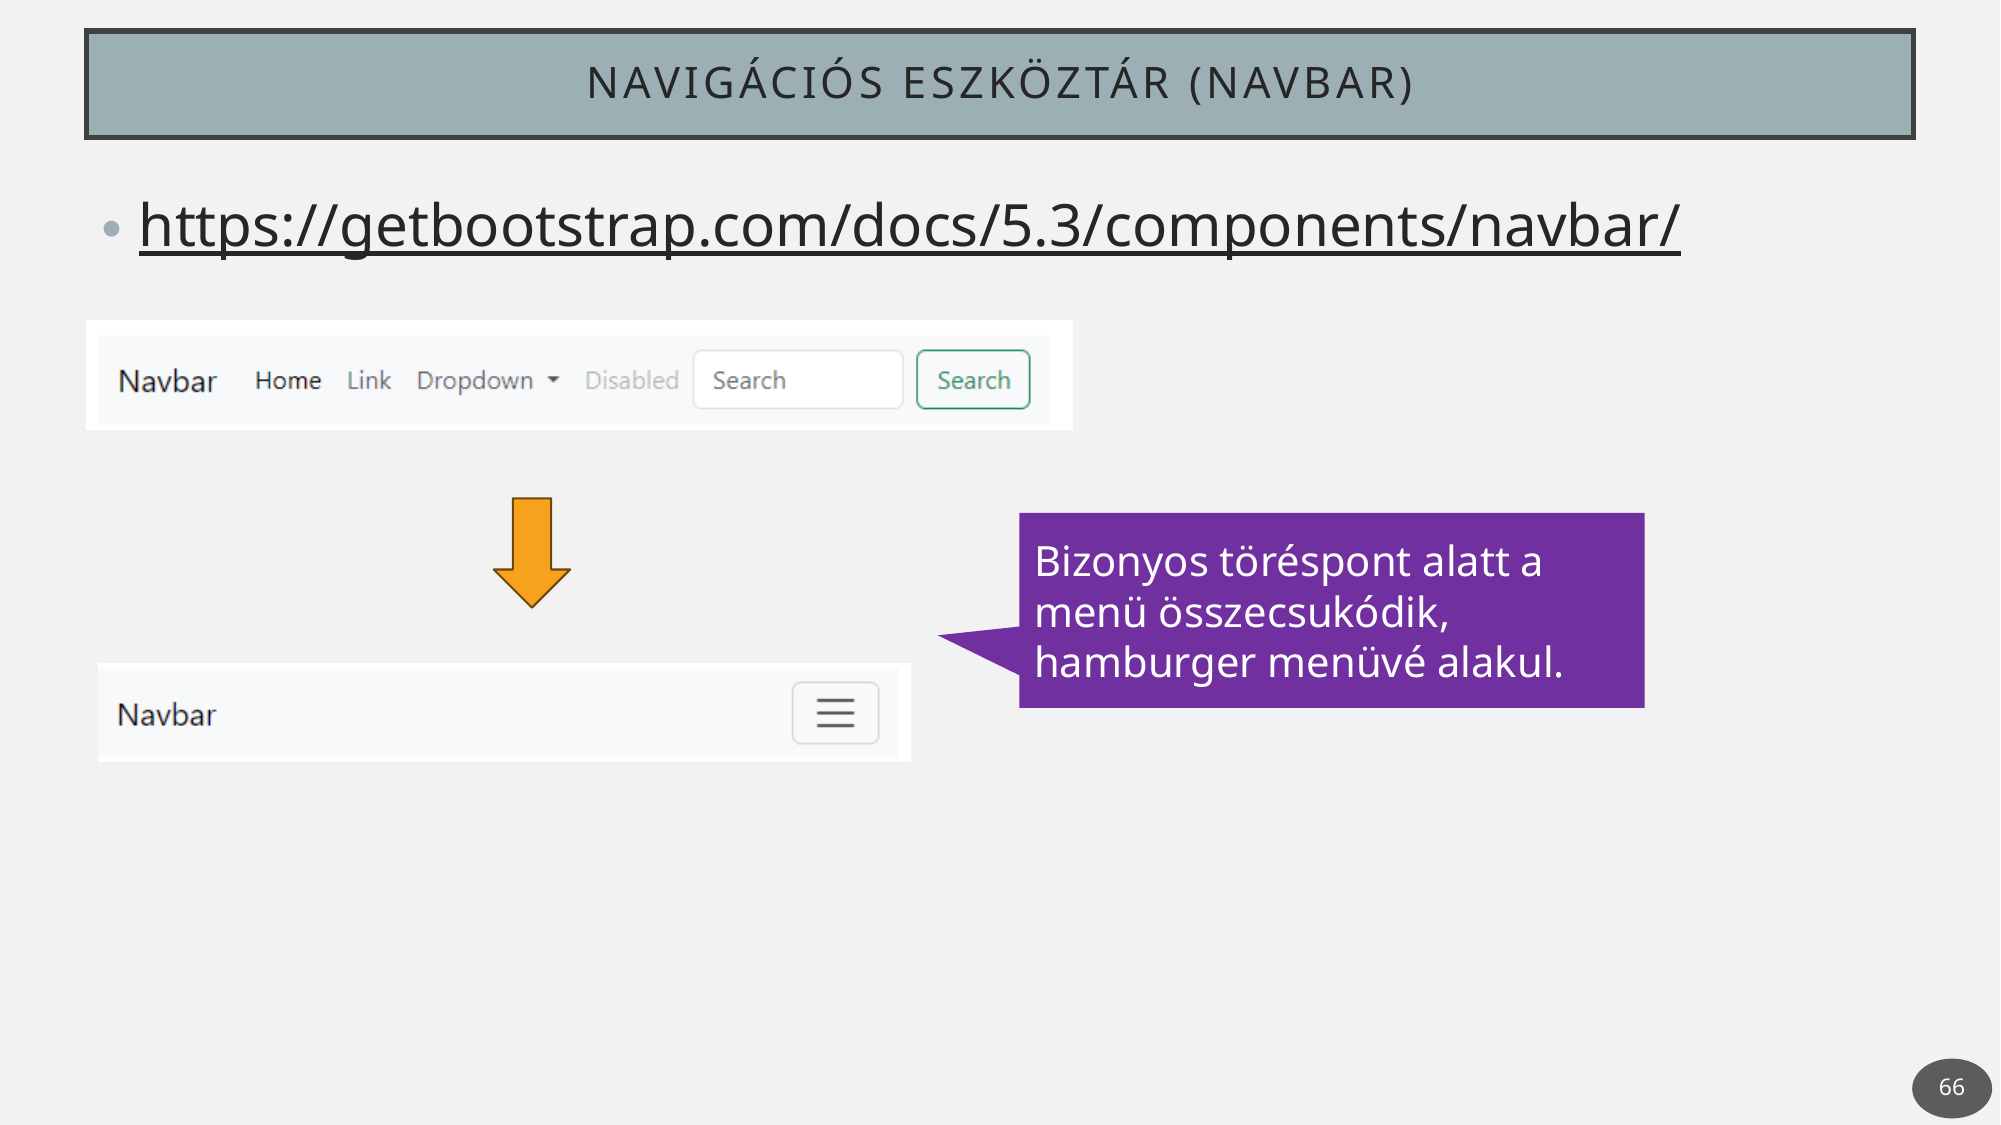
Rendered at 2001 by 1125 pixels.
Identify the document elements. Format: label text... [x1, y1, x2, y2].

title Navigációs eszköztár (NAVBAR) [84, 28, 1916, 140]
picture [86, 320, 1073, 430]
list https://getbootstrap.com/docs/5.3/components/navbar/ [86, 181, 1914, 1047]
slide_number 66 [1912, 1058, 1993, 1119]
picture [98, 663, 911, 762]
text_box [492, 497, 572, 609]
text_box Bizonyos töréspont alatt a menü összecsukódik, hamburger menüvé alakul. [936, 511, 1646, 709]
